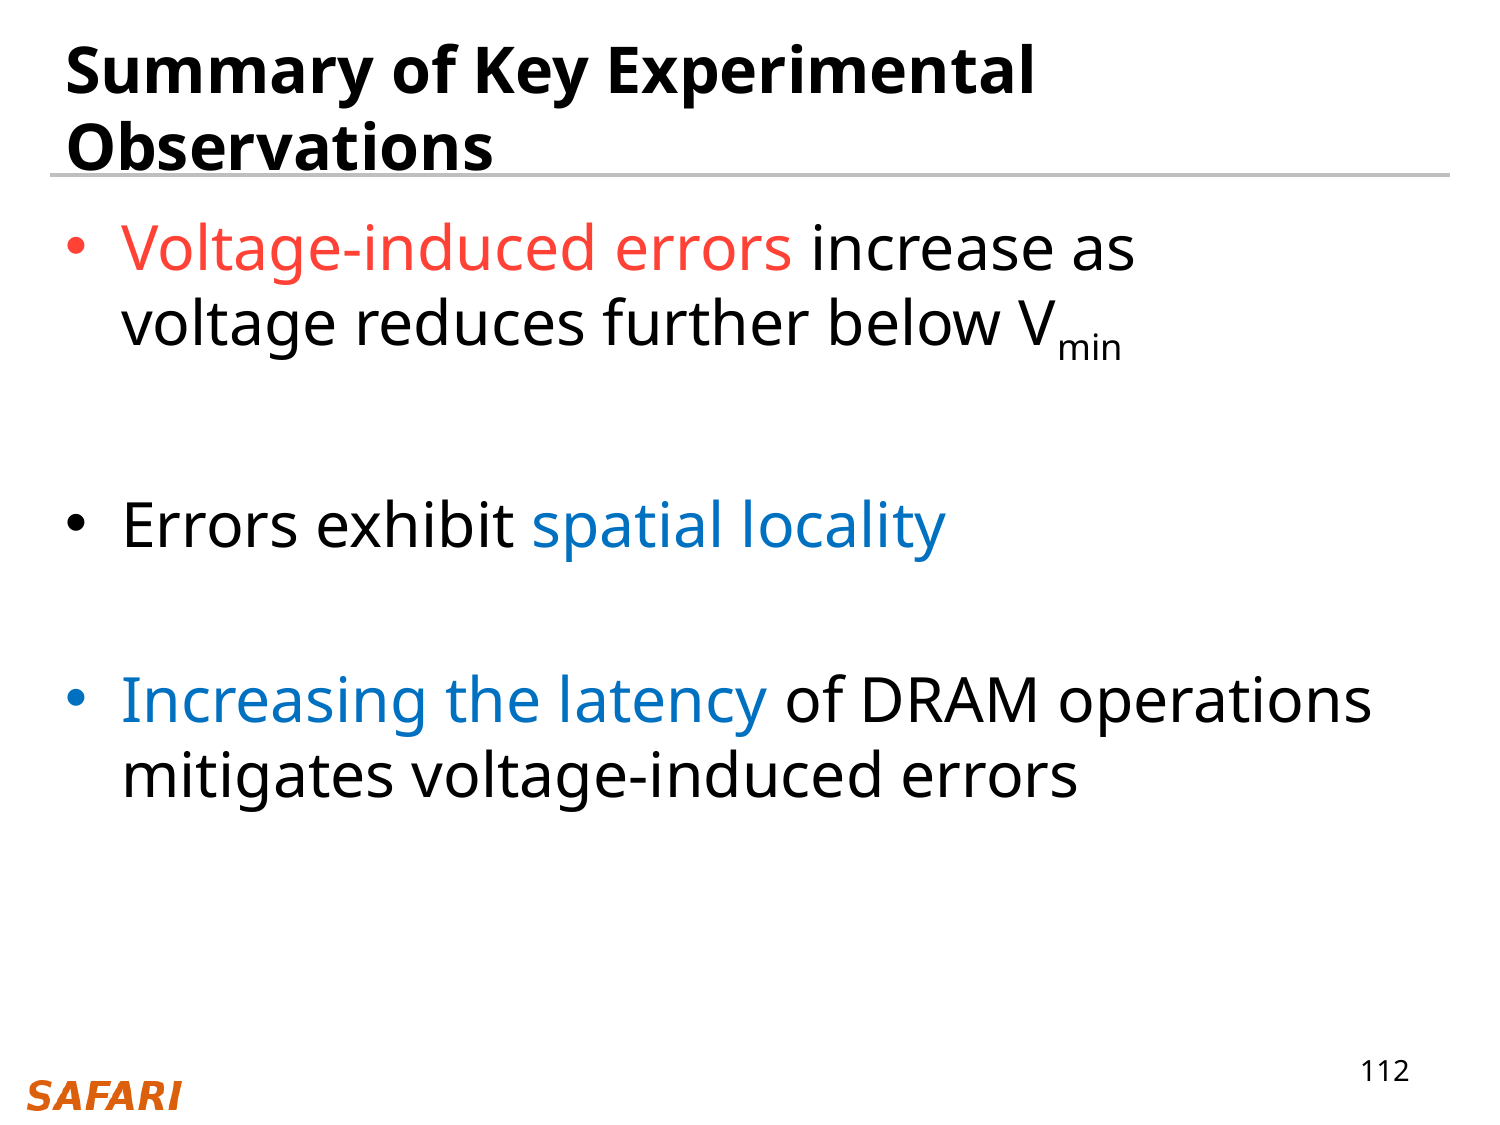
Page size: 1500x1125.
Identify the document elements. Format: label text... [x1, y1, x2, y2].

title Summary of Key Experimental Observations [50, 12, 1450, 200]
picture [25, 1072, 187, 1120]
list Voltage-induced errors increase as voltage reduces further below Vmin Errors exhibit spatial locality Increasing the latency of DRAM operations mitigates voltage-induced errors [50, 200, 1450, 1075]
slide_number 112 [1074, 1042, 1425, 1103]
